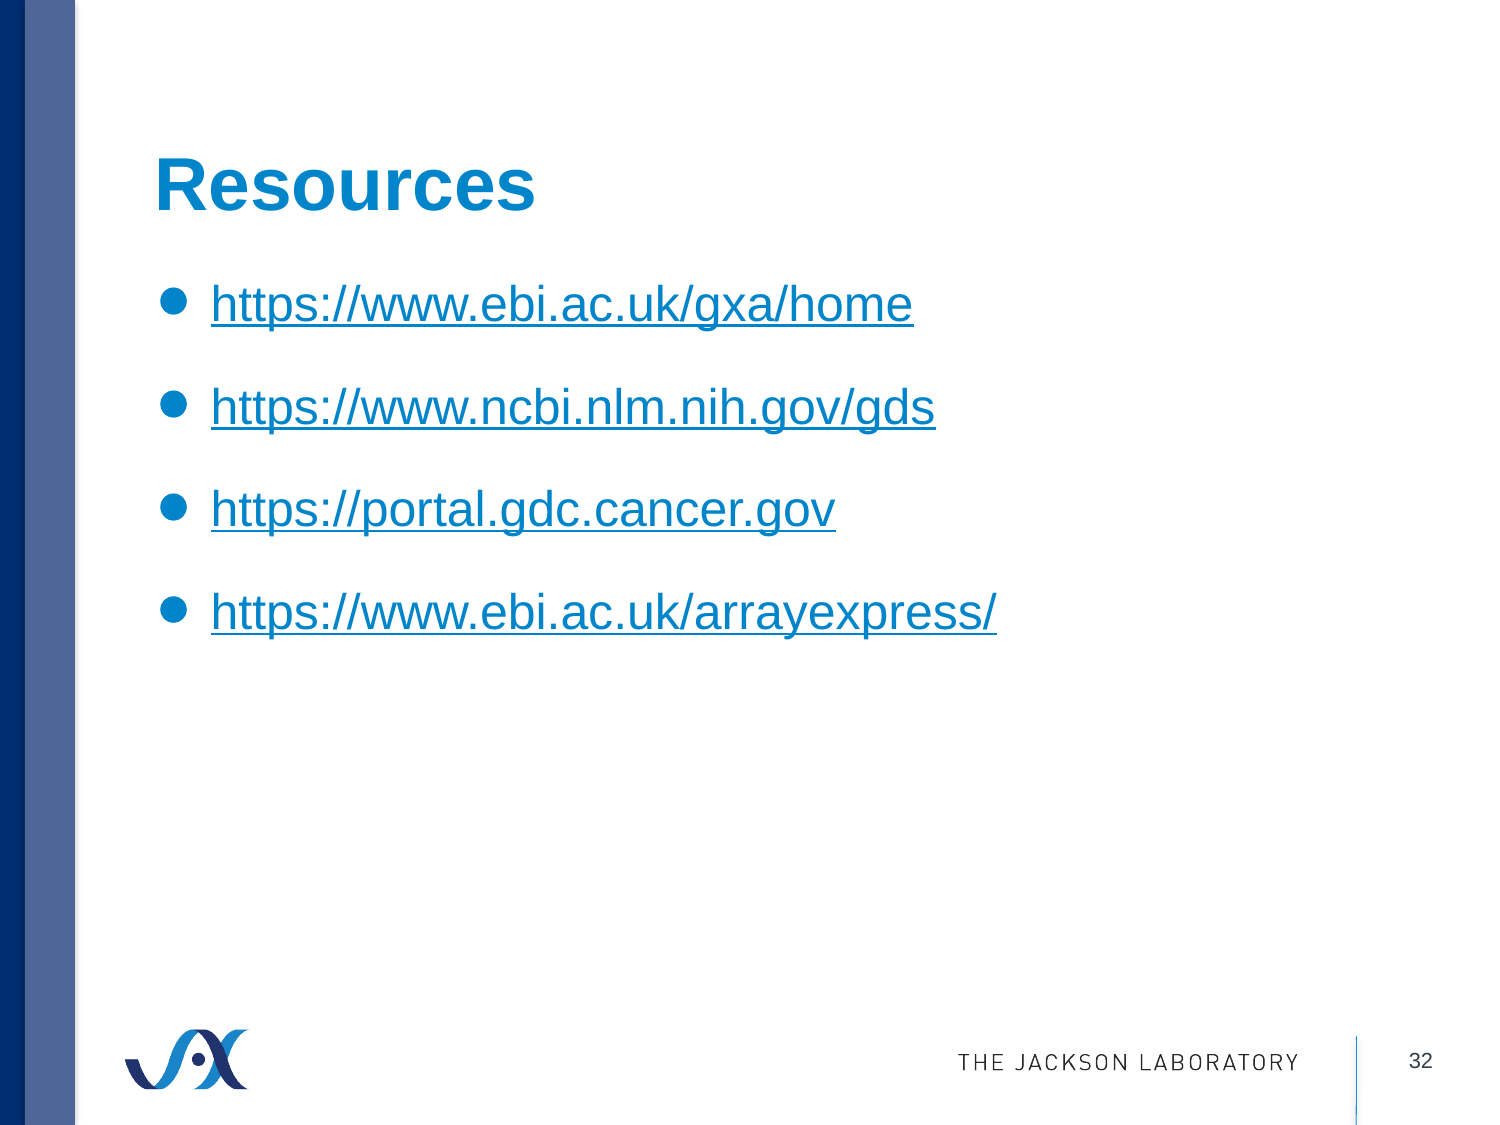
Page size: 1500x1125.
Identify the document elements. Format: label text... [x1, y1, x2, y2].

title Resources [154, 45, 1448, 233]
picture [154, 590, 193, 629]
picture [154, 487, 193, 527]
picture [957, 1051, 1097, 1076]
picture [110, 1011, 268, 1106]
list https://www.ebi.ac.uk/gxa/home https://www.ncbi.nlm.nih.gov/gds https://portal.gdc.cancer.gov https://www.ebi.ac.uk/arrayexpress/ [154, 262, 1448, 950]
slide_number 32 [1097, 1030, 1448, 1091]
picture [154, 384, 193, 424]
picture [154, 281, 193, 321]
